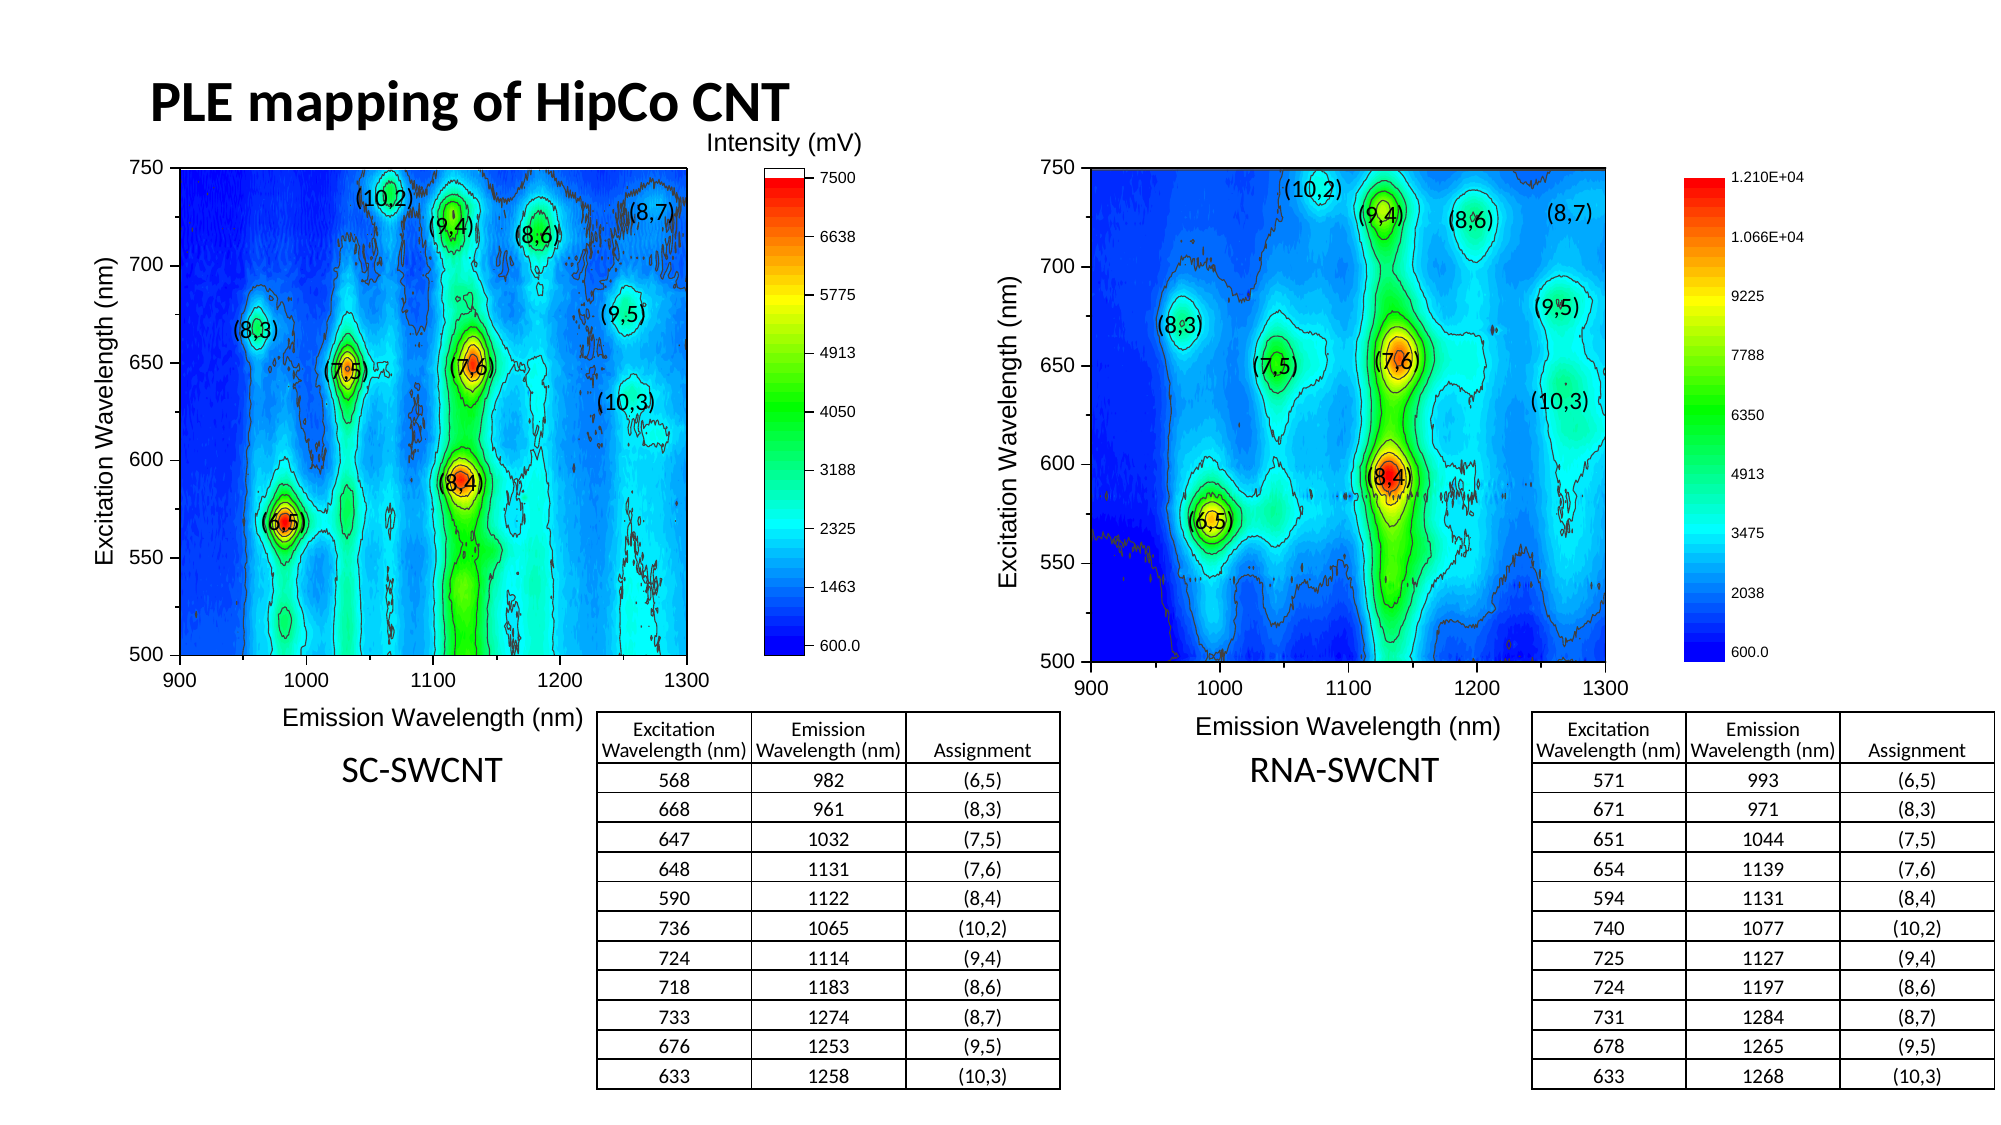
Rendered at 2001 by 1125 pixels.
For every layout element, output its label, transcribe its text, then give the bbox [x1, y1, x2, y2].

text_box RNA-SWCNT [1204, 779, 1485, 798]
table_cell (8,7) [907, 1001, 1059, 1029]
table_cell (7,6) [1841, 853, 1994, 881]
table_cell 633 [1533, 1060, 1685, 1088]
table_cell 571 [1533, 779, 1685, 792]
table_cell 678 [1533, 1031, 1685, 1058]
table_cell (6,5) [1841, 764, 1994, 792]
table_cell 982 [752, 771, 905, 792]
table_header Assignment [1866, 713, 1994, 762]
table_cell (8,3) [907, 793, 1059, 821]
table_cell 1044 [1687, 823, 1839, 851]
table_cell (8,3) [1841, 793, 1994, 821]
table_cell (9,4) [1841, 942, 1994, 969]
table_cell 647 [598, 823, 751, 851]
table_header Assignment [943, 713, 965, 762]
table_cell 1268 [1687, 1060, 1839, 1088]
table_cell 671 [1533, 793, 1685, 821]
table_cell 731 [1533, 1001, 1685, 1029]
text_box PLE mapping of HipCo CNT [135, 55, 1935, 141]
table_cell (8,7) [1841, 1001, 1994, 1029]
table_cell 648 [598, 853, 751, 881]
table_cell 1114 [752, 942, 905, 969]
text_box SC-SWCNT [291, 771, 554, 798]
table_cell 1253 [752, 1031, 905, 1058]
table_cell 1131 [752, 853, 905, 881]
table_cell (7,6) [907, 853, 1059, 881]
table_cell 971 [1687, 793, 1839, 821]
table_cell 590 [598, 882, 751, 910]
table_cell (8,4) [1841, 882, 1994, 910]
table_cell (10,2) [1841, 912, 1994, 940]
table_cell 1127 [1687, 942, 1839, 969]
table_cell (8,6) [907, 971, 1059, 999]
table_cell 1139 [1687, 853, 1839, 881]
table_cell 736 [598, 912, 751, 940]
table_cell 725 [1533, 942, 1685, 969]
table_cell 993 [1687, 779, 1839, 792]
table_cell (9,5) [907, 1031, 1059, 1058]
table_cell (6,5) [907, 764, 1059, 792]
table_cell 1258 [752, 1060, 905, 1088]
table_cell (7,5) [1841, 823, 1994, 851]
table_cell 724 [598, 942, 751, 969]
table_cell 1032 [752, 823, 905, 851]
table_cell 961 [752, 793, 905, 821]
table_cell (10,2) [907, 912, 1059, 940]
table_cell (9,4) [907, 942, 1059, 969]
table_cell 1183 [752, 971, 905, 999]
table_cell 1197 [1687, 971, 1839, 999]
table_cell 740 [1533, 912, 1685, 940]
table_cell (8,4) [907, 882, 1059, 910]
table_cell 724 [1533, 971, 1685, 999]
table_cell 1122 [752, 882, 905, 910]
table_cell 1131 [1687, 882, 1839, 910]
table_cell 654 [1533, 853, 1685, 881]
table_cell 1274 [752, 1001, 905, 1029]
table_cell 1065 [752, 912, 905, 940]
table_cell 1284 [1687, 1001, 1839, 1029]
table_cell (9,5) [1841, 1031, 1994, 1058]
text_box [55, 91, 943, 771]
table_cell 1265 [1687, 1031, 1839, 1058]
table_cell 594 [1533, 882, 1685, 910]
table_cell (8,6) [1841, 971, 1994, 999]
table_cell 568 [598, 771, 751, 792]
table_cell (7,5) [907, 823, 1059, 851]
table_cell 651 [1533, 823, 1685, 851]
table_cell 676 [598, 1031, 751, 1058]
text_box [965, 89, 1866, 779]
table_cell (10,3) [907, 1060, 1059, 1088]
table_cell 718 [598, 971, 751, 999]
table_cell 633 [598, 1060, 751, 1088]
table_cell (10,3) [1841, 1060, 1994, 1088]
table_cell 668 [598, 793, 751, 821]
table_cell 1077 [1687, 912, 1839, 940]
table_cell 733 [598, 1001, 751, 1029]
